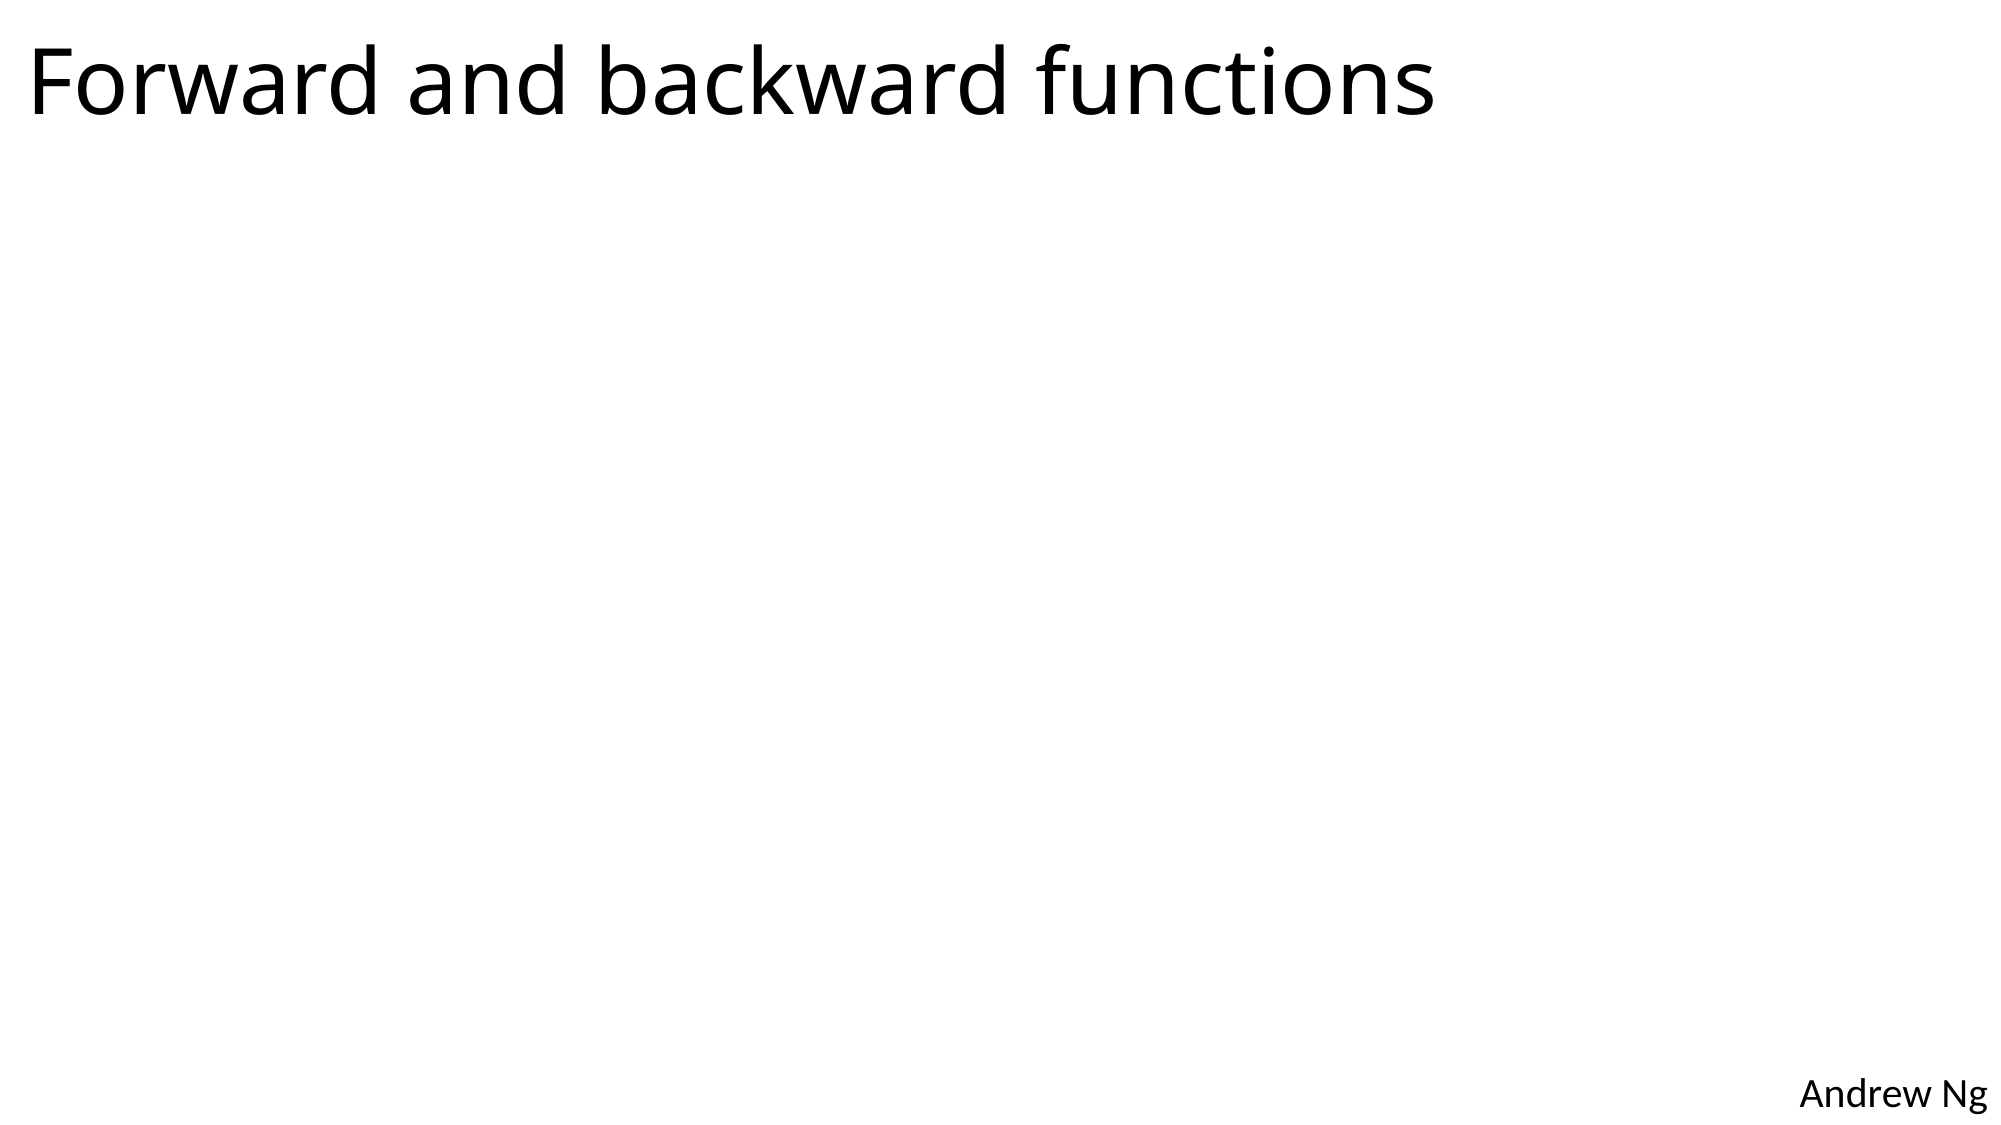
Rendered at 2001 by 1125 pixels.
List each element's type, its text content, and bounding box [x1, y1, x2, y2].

title Forward and backward functions [11, 0, 1737, 194]
